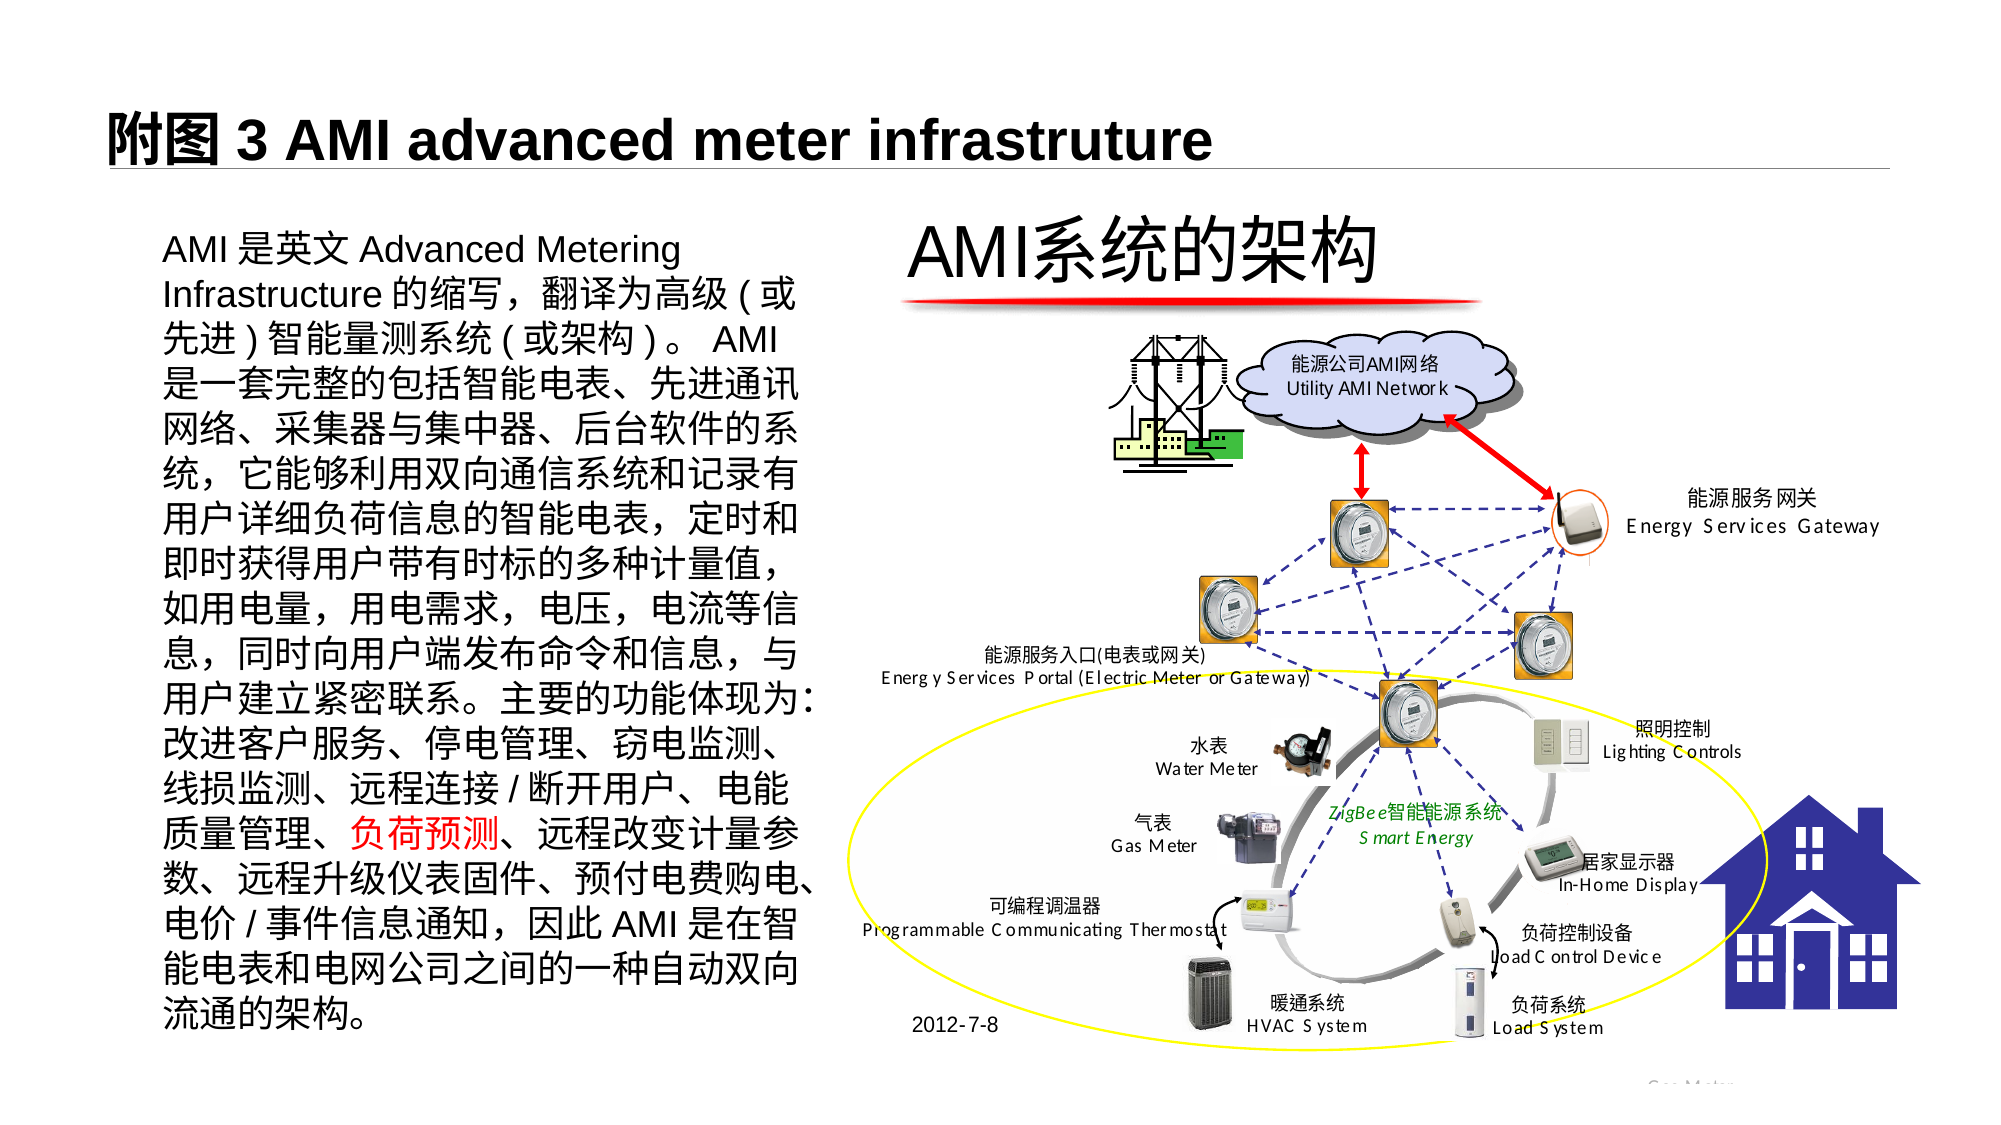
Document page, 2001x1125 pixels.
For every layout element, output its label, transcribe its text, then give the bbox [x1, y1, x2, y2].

text_box AMI是英文Advanced Metering Infrastructure的缩写，翻译为高级(或先进)智能量测系统(或架构)。AMI是一套完整的包括智能电表、先进通讯网络、采集器与集中器、后台软件的系统，它能够利用双向通信系统和记录有用户详细负荷信息的智能电表，定时和即时获得用户带有时标的多种计量值，如用电量，用电需求，电压，电流等信息，同时向用户端发布命令和信息，与用户建立紧密联系。主要的功能体现为：改进客户服务、停电管理、窃电监测、线损监测、远程连接/断开用户、电能质量管理、负荷预测、远程改变计量参数、远程升级仪表固件、预付电费购电、电价/事件信息通知，因此AMI是在智能电表和电网公司之间的一种自动双向流通的架构。 [147, 217, 832, 1043]
picture [843, 181, 1995, 1085]
title 附图3 AMI advanced meter infrastruture [90, 12, 1871, 181]
